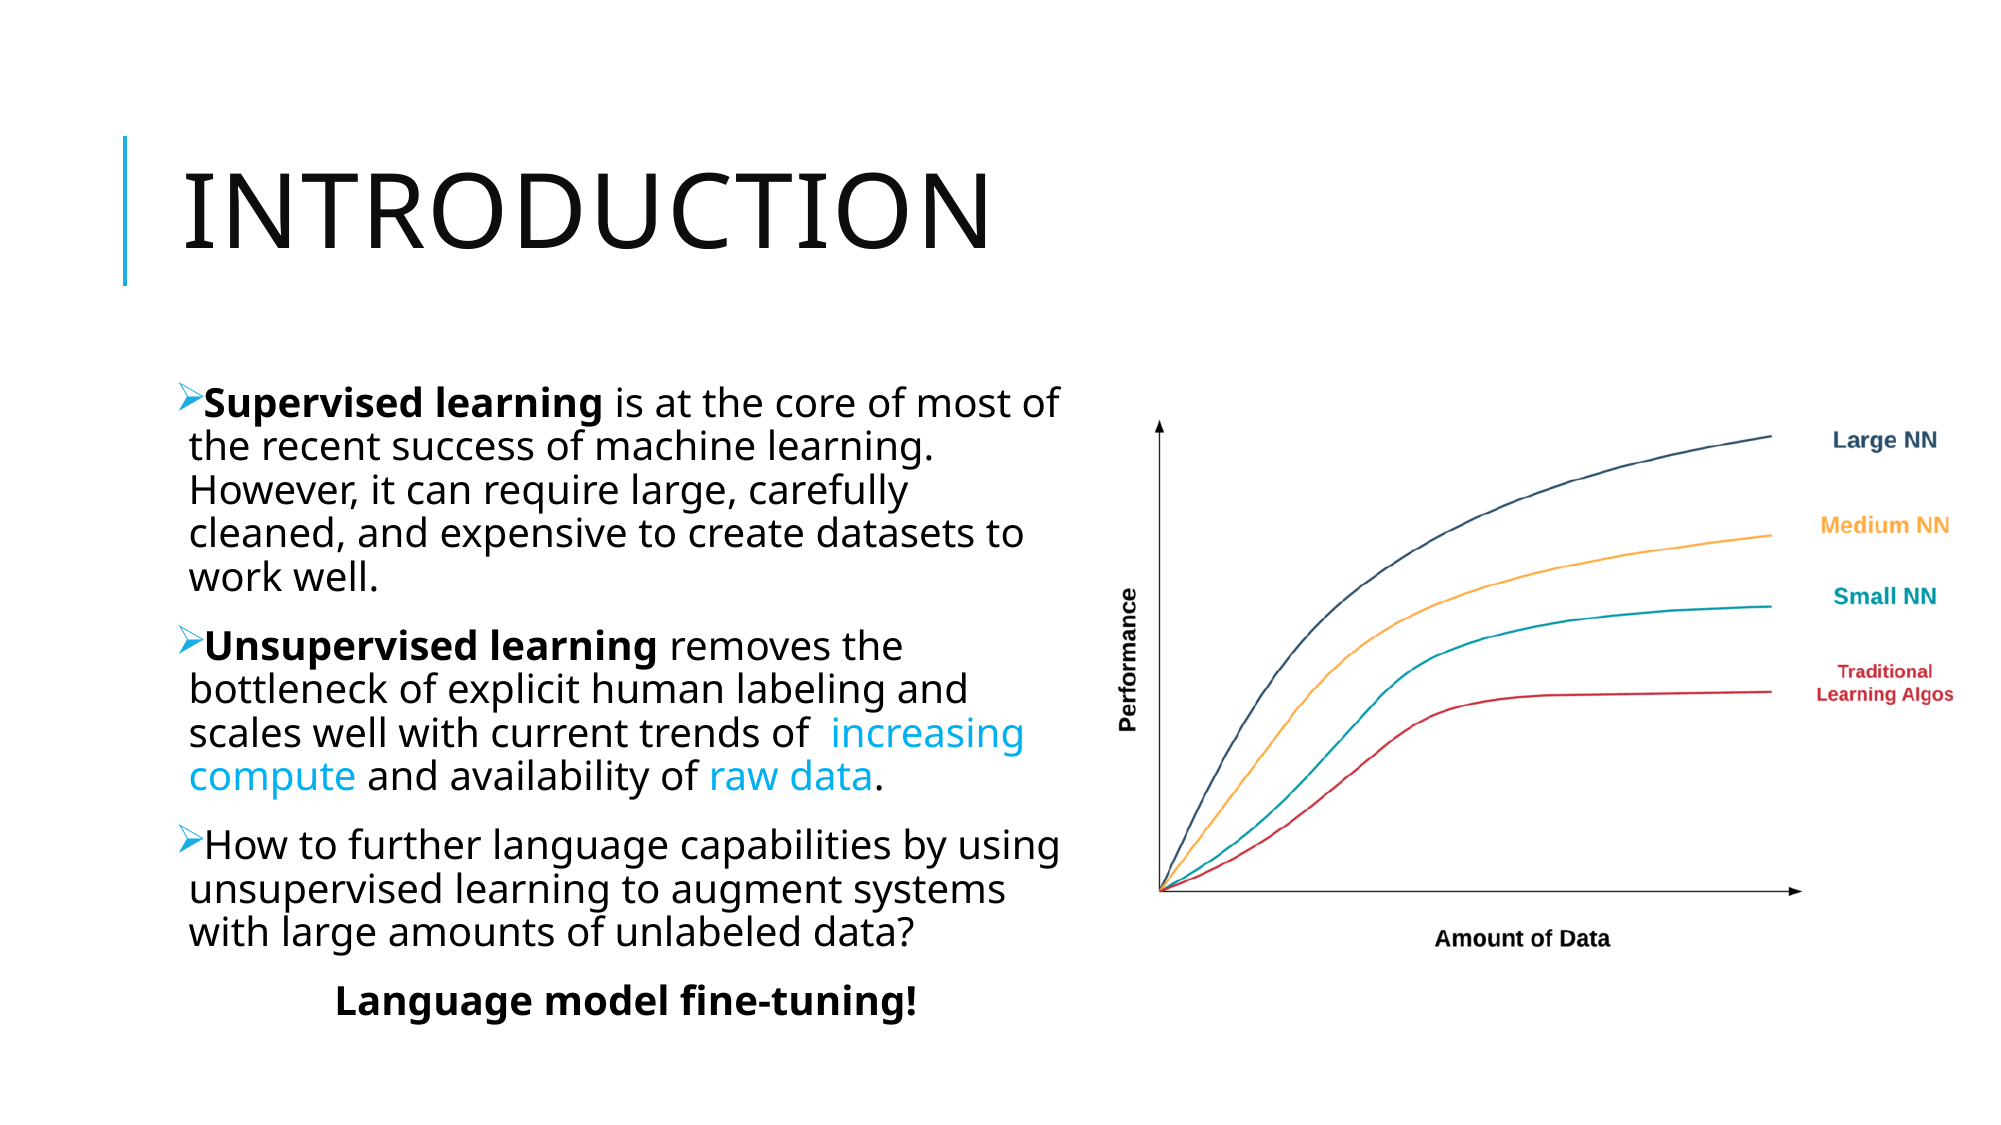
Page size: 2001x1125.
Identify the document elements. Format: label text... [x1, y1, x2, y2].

picture [1107, 414, 1970, 961]
list Supervised learning is at the core of most of the recent success of machine learning. However, it can require large, carefully cleaned, and expensive to create datasets to work well. Unsupervised learning removes the bottleneck of explicit human labeling and scales well with current trends of increasing compute and availability of raw data. How to further language capabilities by using unsupervised learning to augment systems with large amounts of unlabeled data? Language model fine-tuning! [168, 375, 1085, 1035]
title Introduction [168, 96, 1763, 342]
